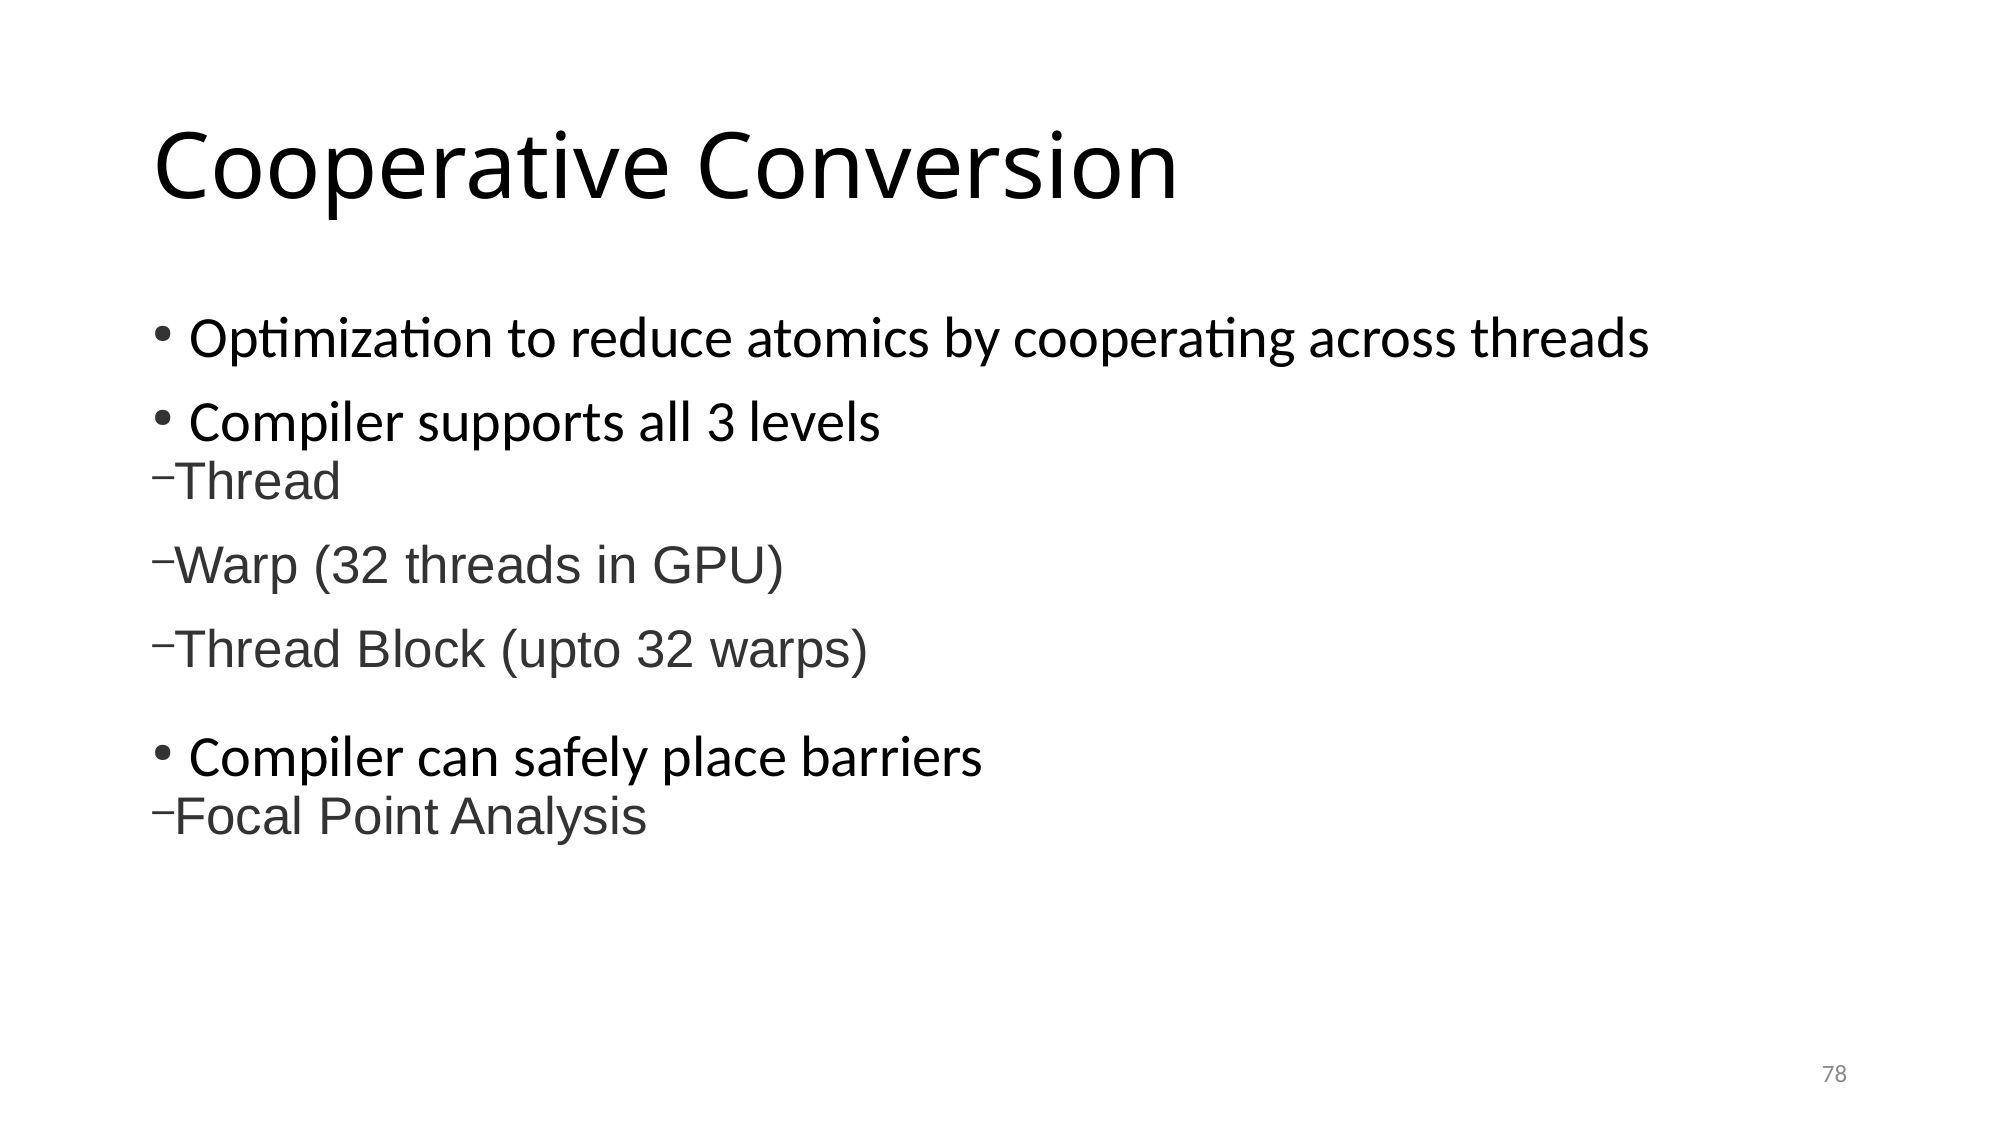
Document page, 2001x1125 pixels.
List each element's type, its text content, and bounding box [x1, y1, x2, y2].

title Cooperative Conversion [137, 67, 1863, 271]
list Optimization to reduce atomics by cooperating across threads Compiler supports all 3 levels Thread Warp (32 threads in GPU) Thread Block (upto 32 warps) Compiler can safely place barriers Focal Point Analysis [137, 299, 1863, 1014]
slide_number 78 [1412, 1042, 1863, 1103]
